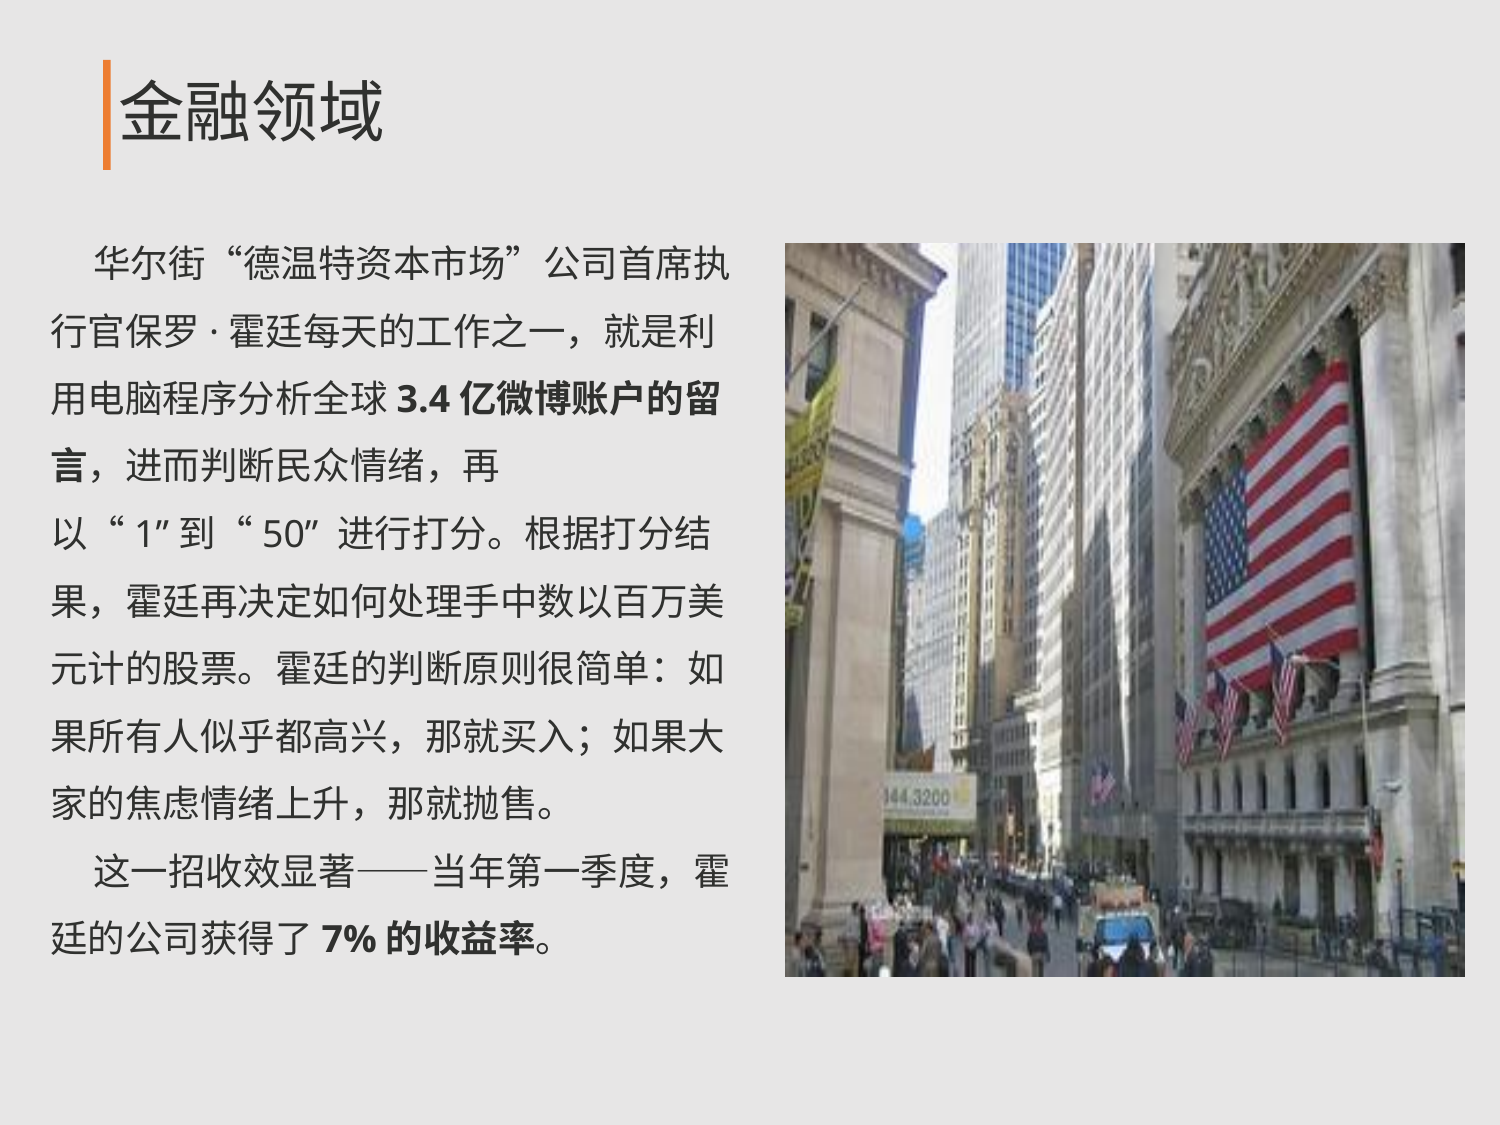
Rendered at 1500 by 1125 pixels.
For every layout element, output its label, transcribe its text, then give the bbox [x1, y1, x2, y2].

text_box 华尔街“德温特资本市场”公司首席执行官保罗·霍廷每天的工作之一，就是利用电脑程序分析全球3.4亿微博账户的留言，进而判断民众情绪，再以“1”到“50” 进行打分。根据打分结果，霍廷再决定如何处理手中数以百万美元计的股票。霍廷的判断原则很简单：如果所有人似乎都高兴，那就买入；如果大家的焦虑情绪上升，那就抛售。 这一招收效显著——当年第一季度，霍廷的公司获得了7%的收益率。 [35, 210, 756, 968]
title 金融领域 [103, 59, 1397, 170]
picture [785, 243, 1465, 977]
